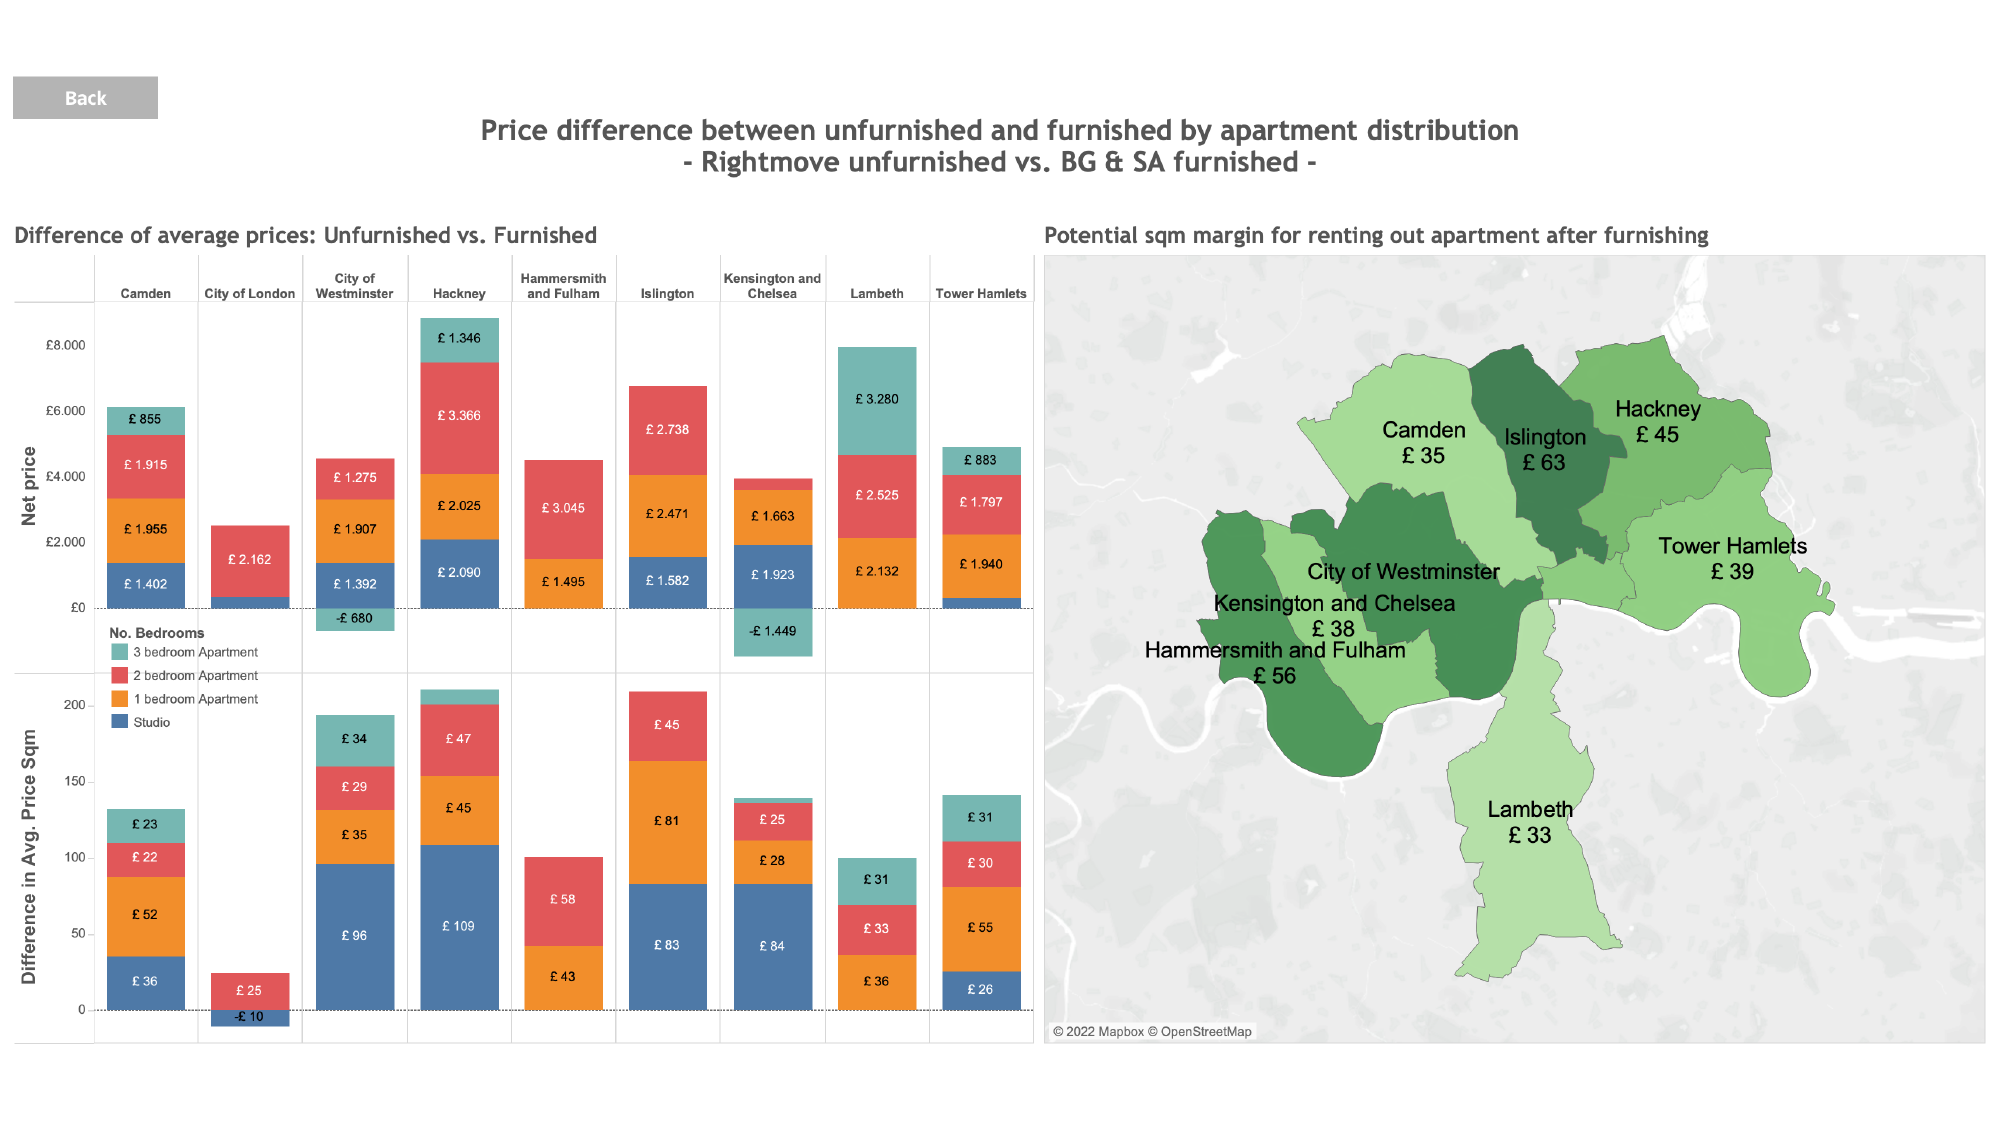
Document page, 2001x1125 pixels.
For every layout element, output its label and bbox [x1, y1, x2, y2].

picture [0, 67, 2000, 1058]
